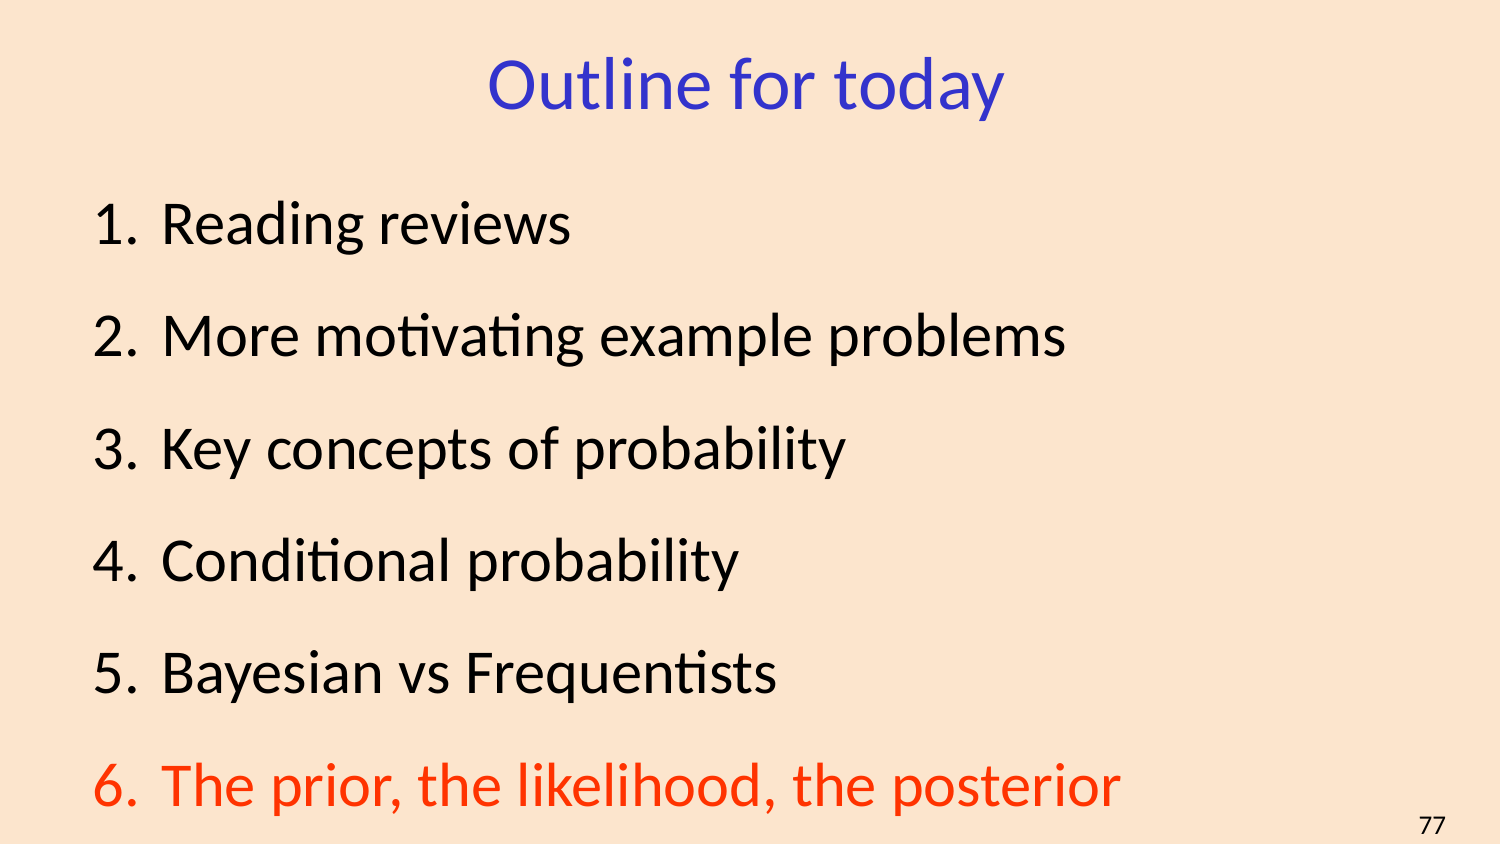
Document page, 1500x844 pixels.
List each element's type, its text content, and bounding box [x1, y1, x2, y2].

slide_number ‹#› [1372, 802, 1492, 827]
list Reading reviews More motivating example problems Key concepts of probability Conditional probability Bayesian vs Frequentists The prior, the likelihood, the posterior [81, 139, 1419, 795]
title Outline for today [112, 0, 1388, 139]
